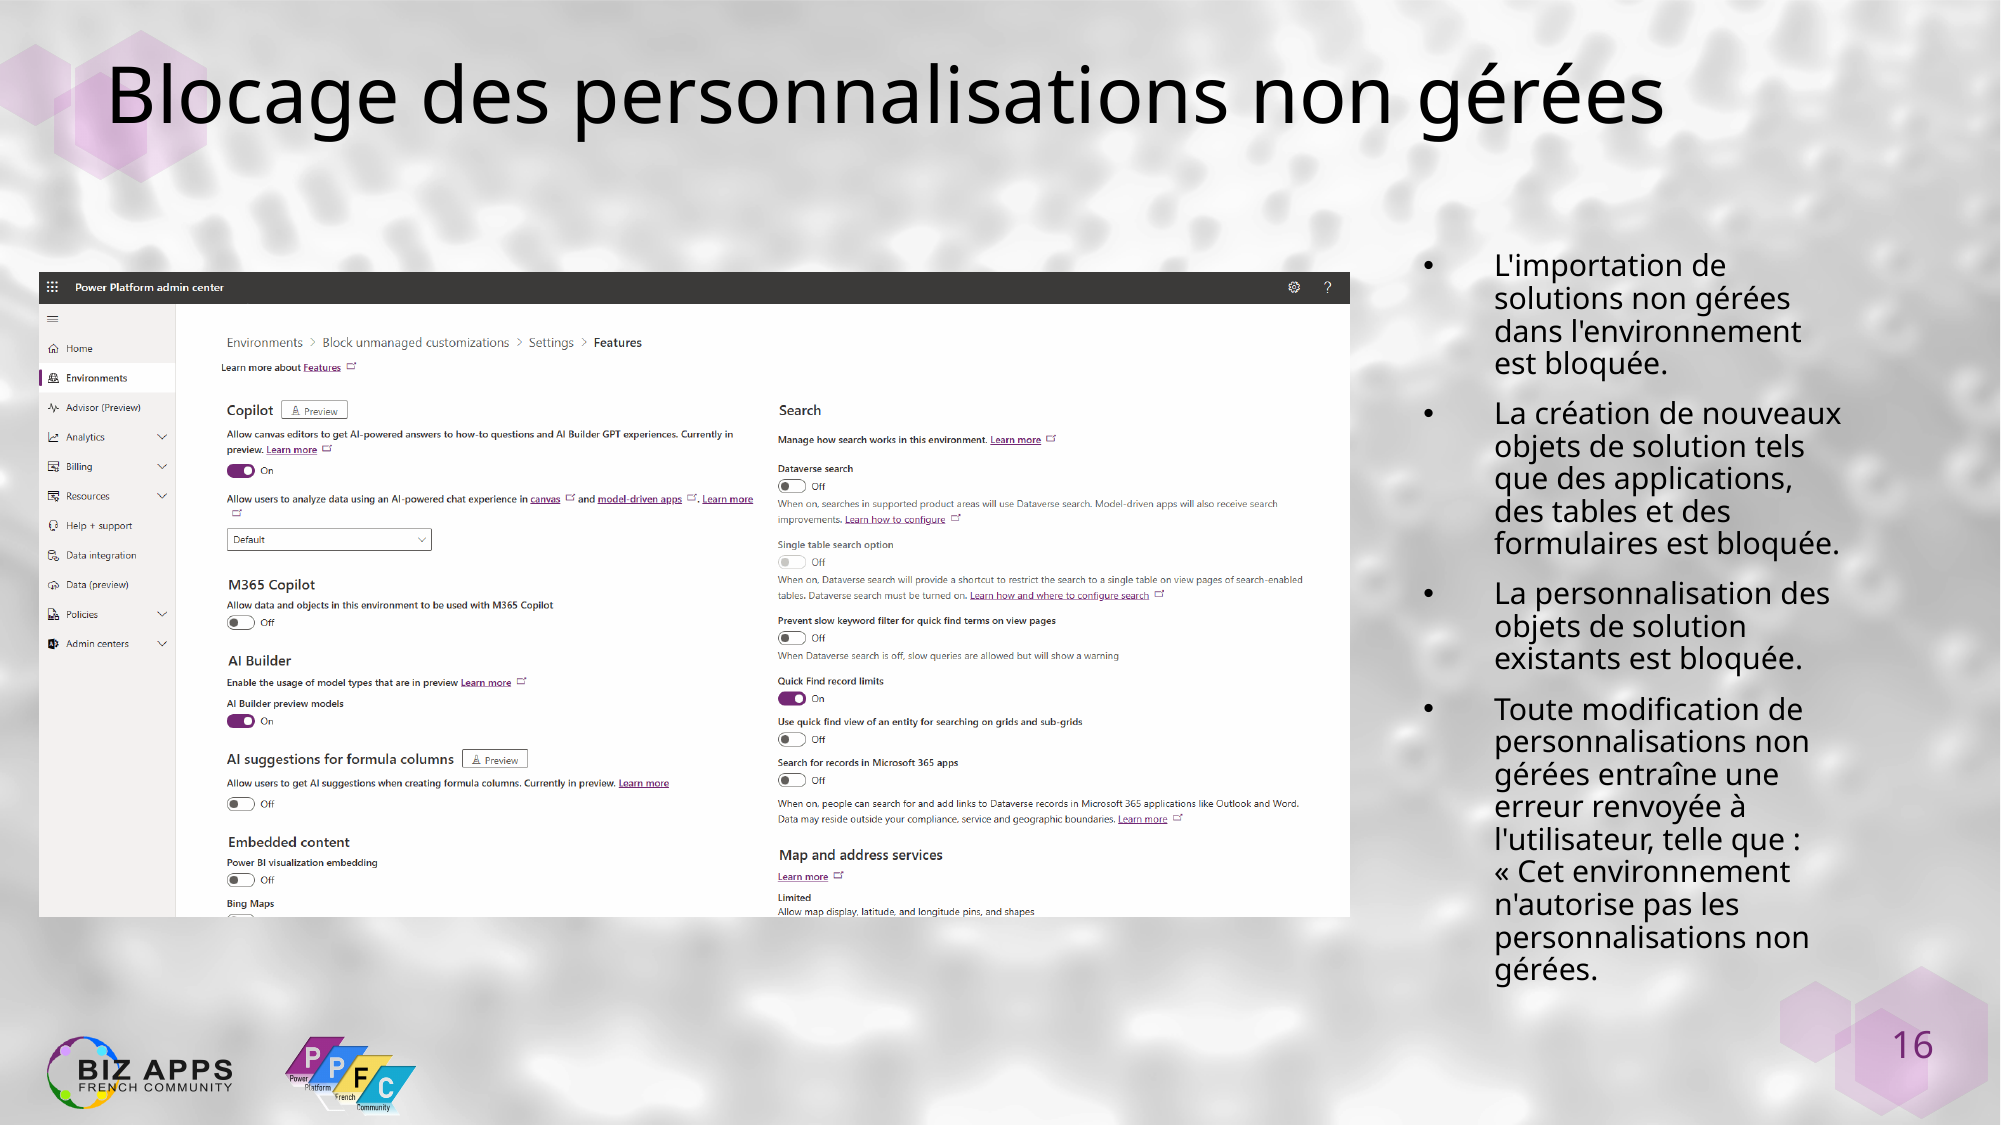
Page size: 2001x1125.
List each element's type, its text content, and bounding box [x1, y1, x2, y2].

list L'importation de solutions non gérées dans l'environnement est bloquée. La création de nouveaux objets de solution tels que des applications, des tables et des formulaires est bloquée. La personnalisation des objets de solution existants est bloquée. Toute modification de personnalisations non gérées entraîne une erreur renvoyée à l'utilisateur, telle que : « Cet environnement n'autorise pas les personnalisations non gérées. [1408, 243, 1863, 1014]
picture [0, 0, 2001, 1125]
title Blocage des personnalisations non gérées [90, 17, 1850, 180]
slide_number 16 [1837, 1015, 1988, 1077]
